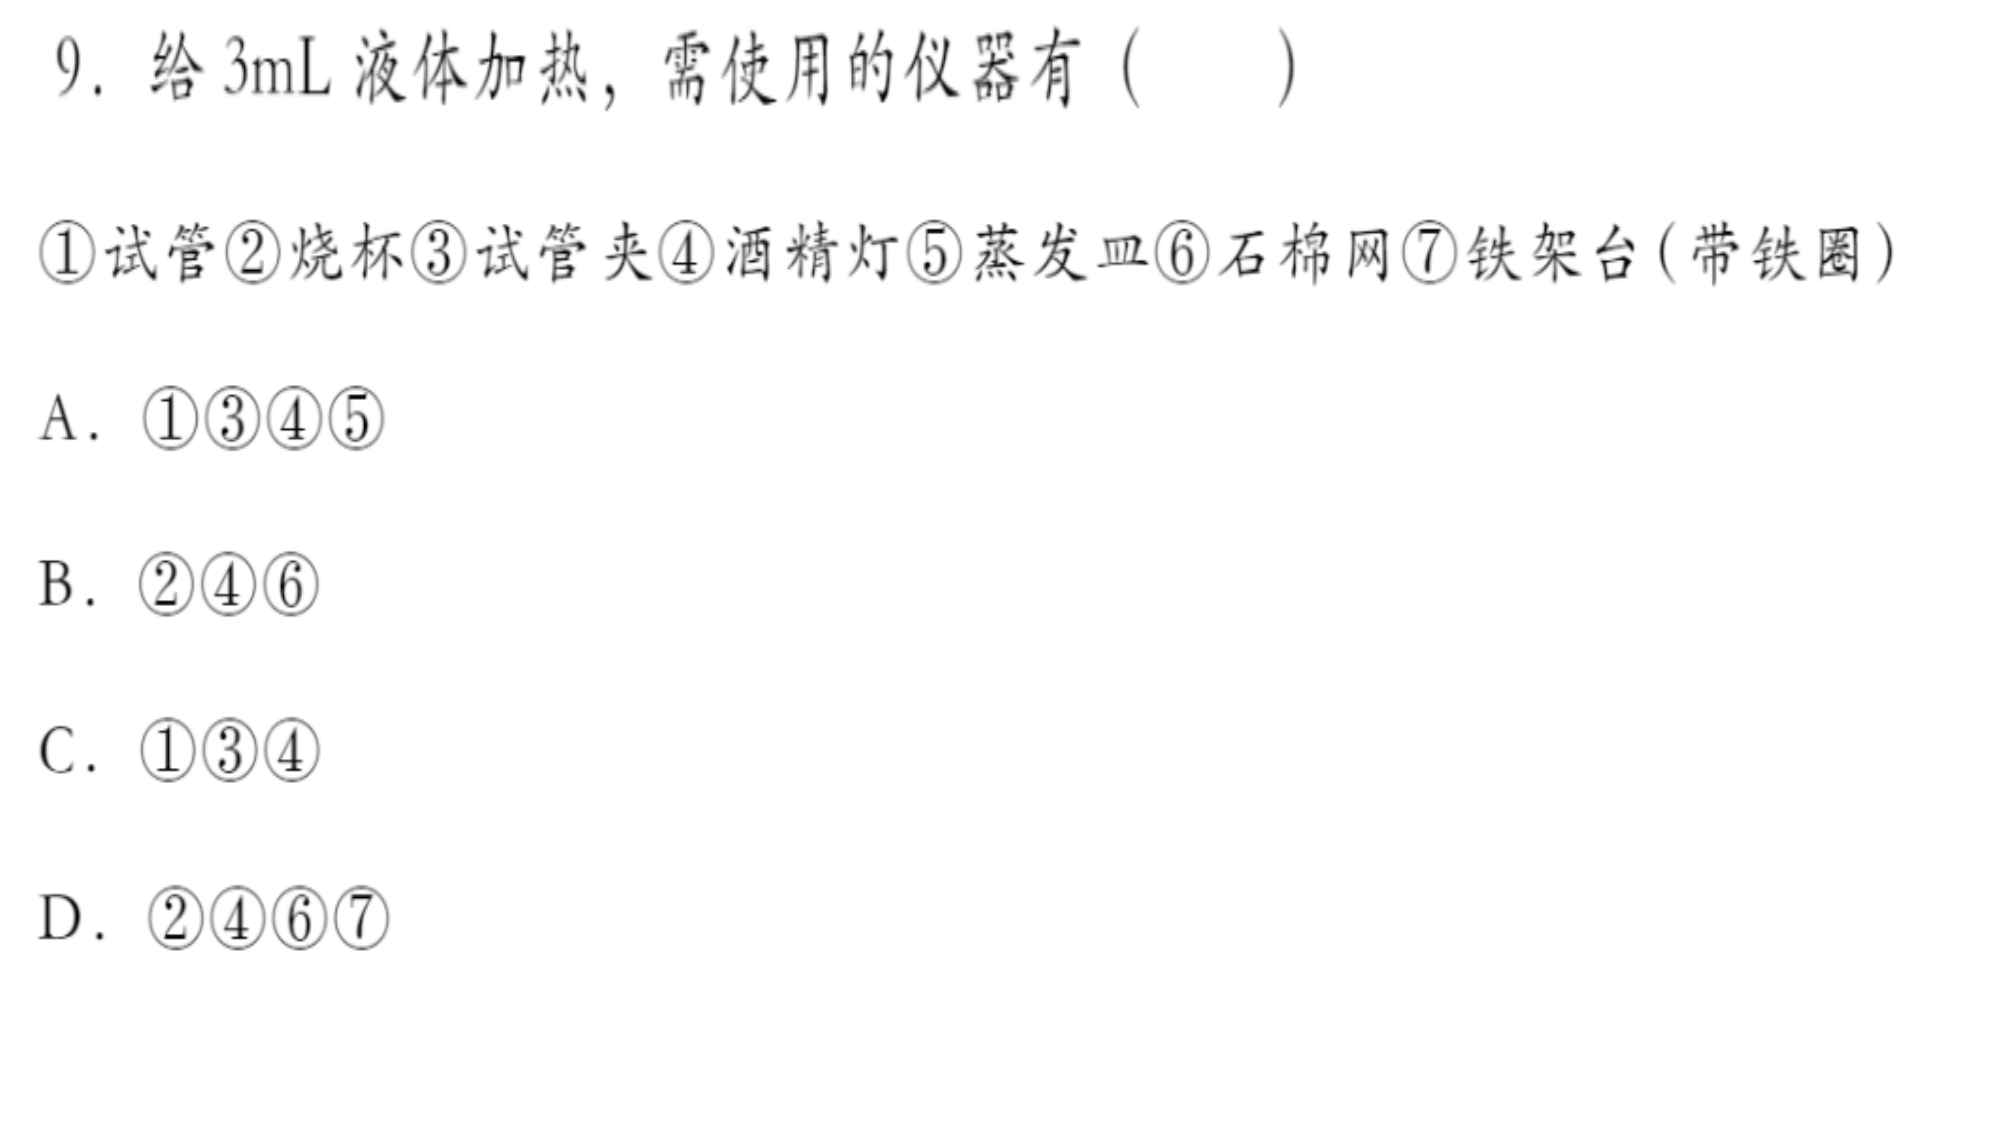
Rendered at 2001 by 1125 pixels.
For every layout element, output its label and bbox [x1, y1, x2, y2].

picture [0, 196, 1909, 962]
picture [0, 0, 1370, 158]
